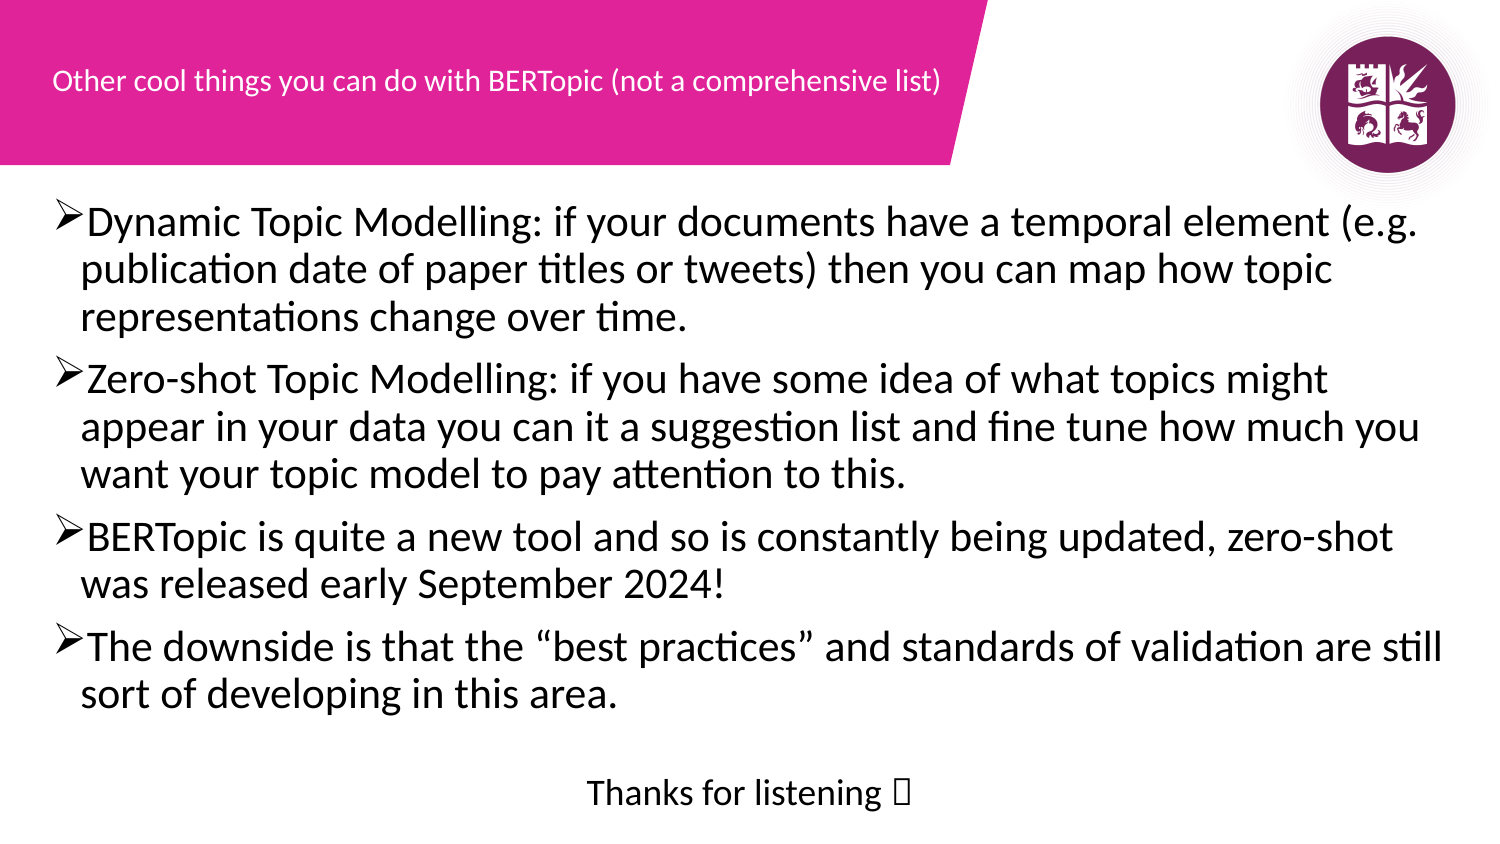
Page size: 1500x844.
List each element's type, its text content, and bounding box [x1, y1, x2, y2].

text_box Thanks for listening  [527, 760, 973, 821]
list Dynamic Topic Modelling: if your documents have a temporal element (e.g. publication date of paper titles or tweets) then you can map how topic representations change over time. Zero-shot Topic Modelling: if you have some idea of what topics might appear in your data you can it a suggestion list and fine tune how much you want your topic model to pay attention to this. BERTopic is quite a new tool and so is constantly being updated, zero-shot was released early September 2024! The downside is that the “best practices” and standards of validation are still sort of developing in this area. [37, 191, 1463, 761]
title Other cool things you can do with BERTopic (not a comprehensive list) [37, 39, 958, 123]
picture [1284, 0, 1491, 209]
